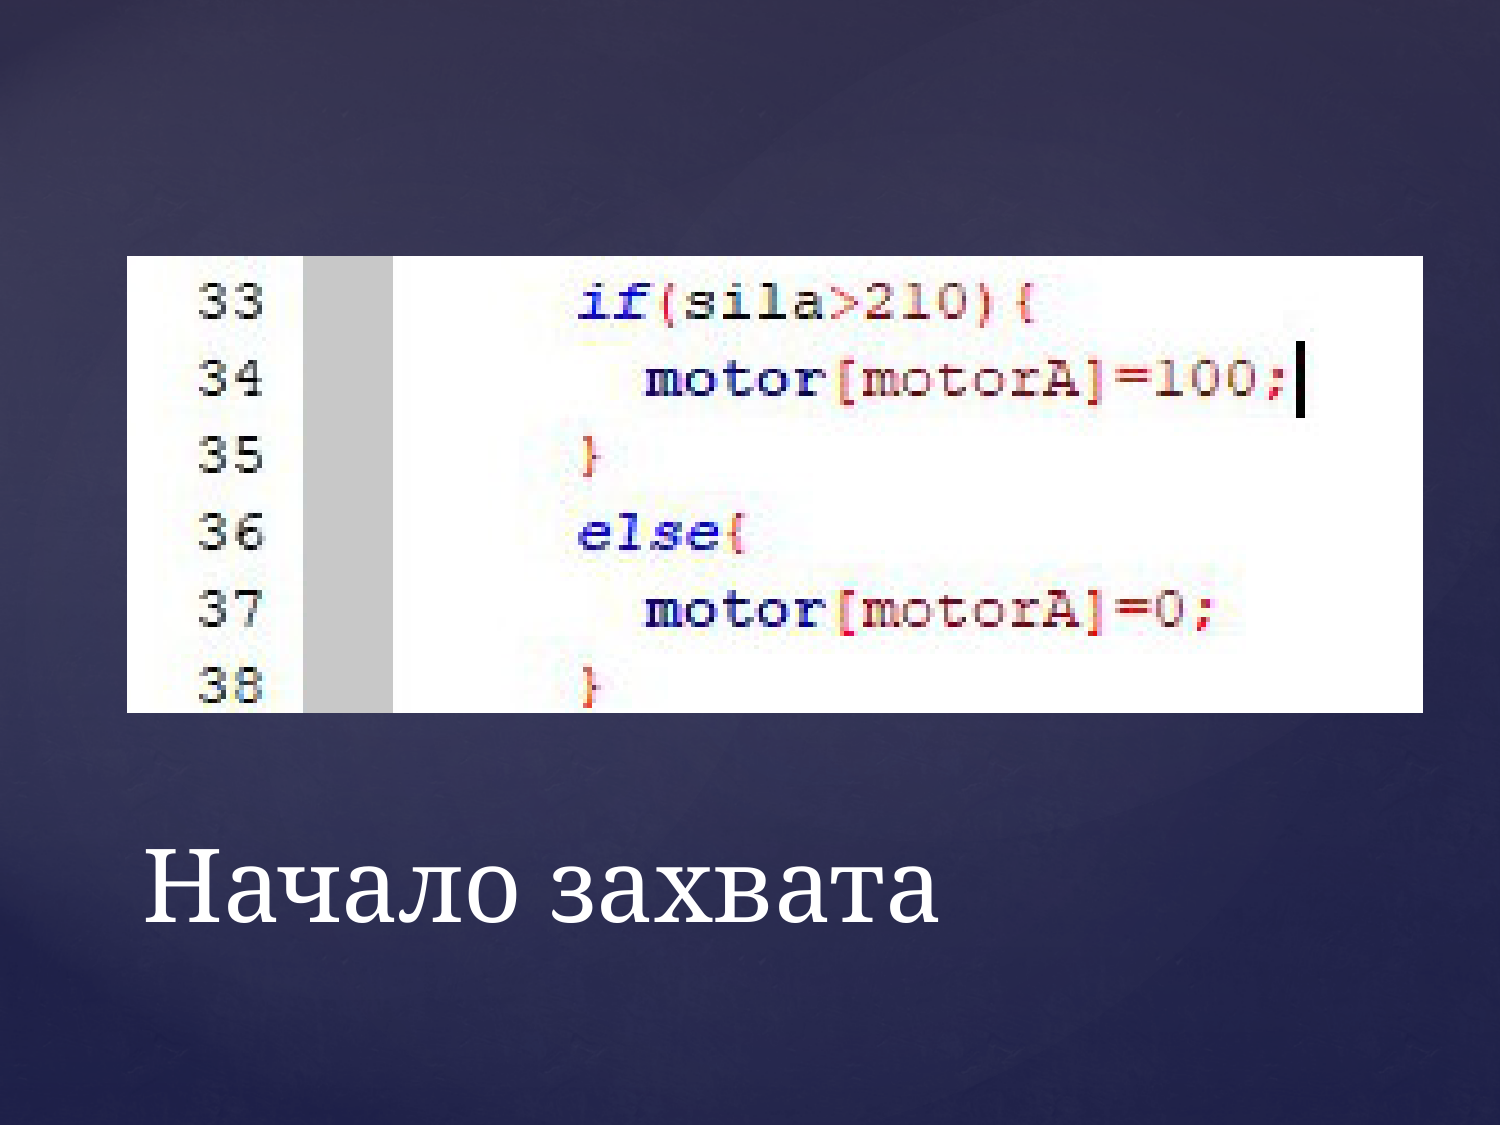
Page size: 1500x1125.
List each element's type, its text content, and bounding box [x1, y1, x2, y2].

picture [126, 256, 1423, 713]
title Начало захвата [127, 800, 1365, 950]
